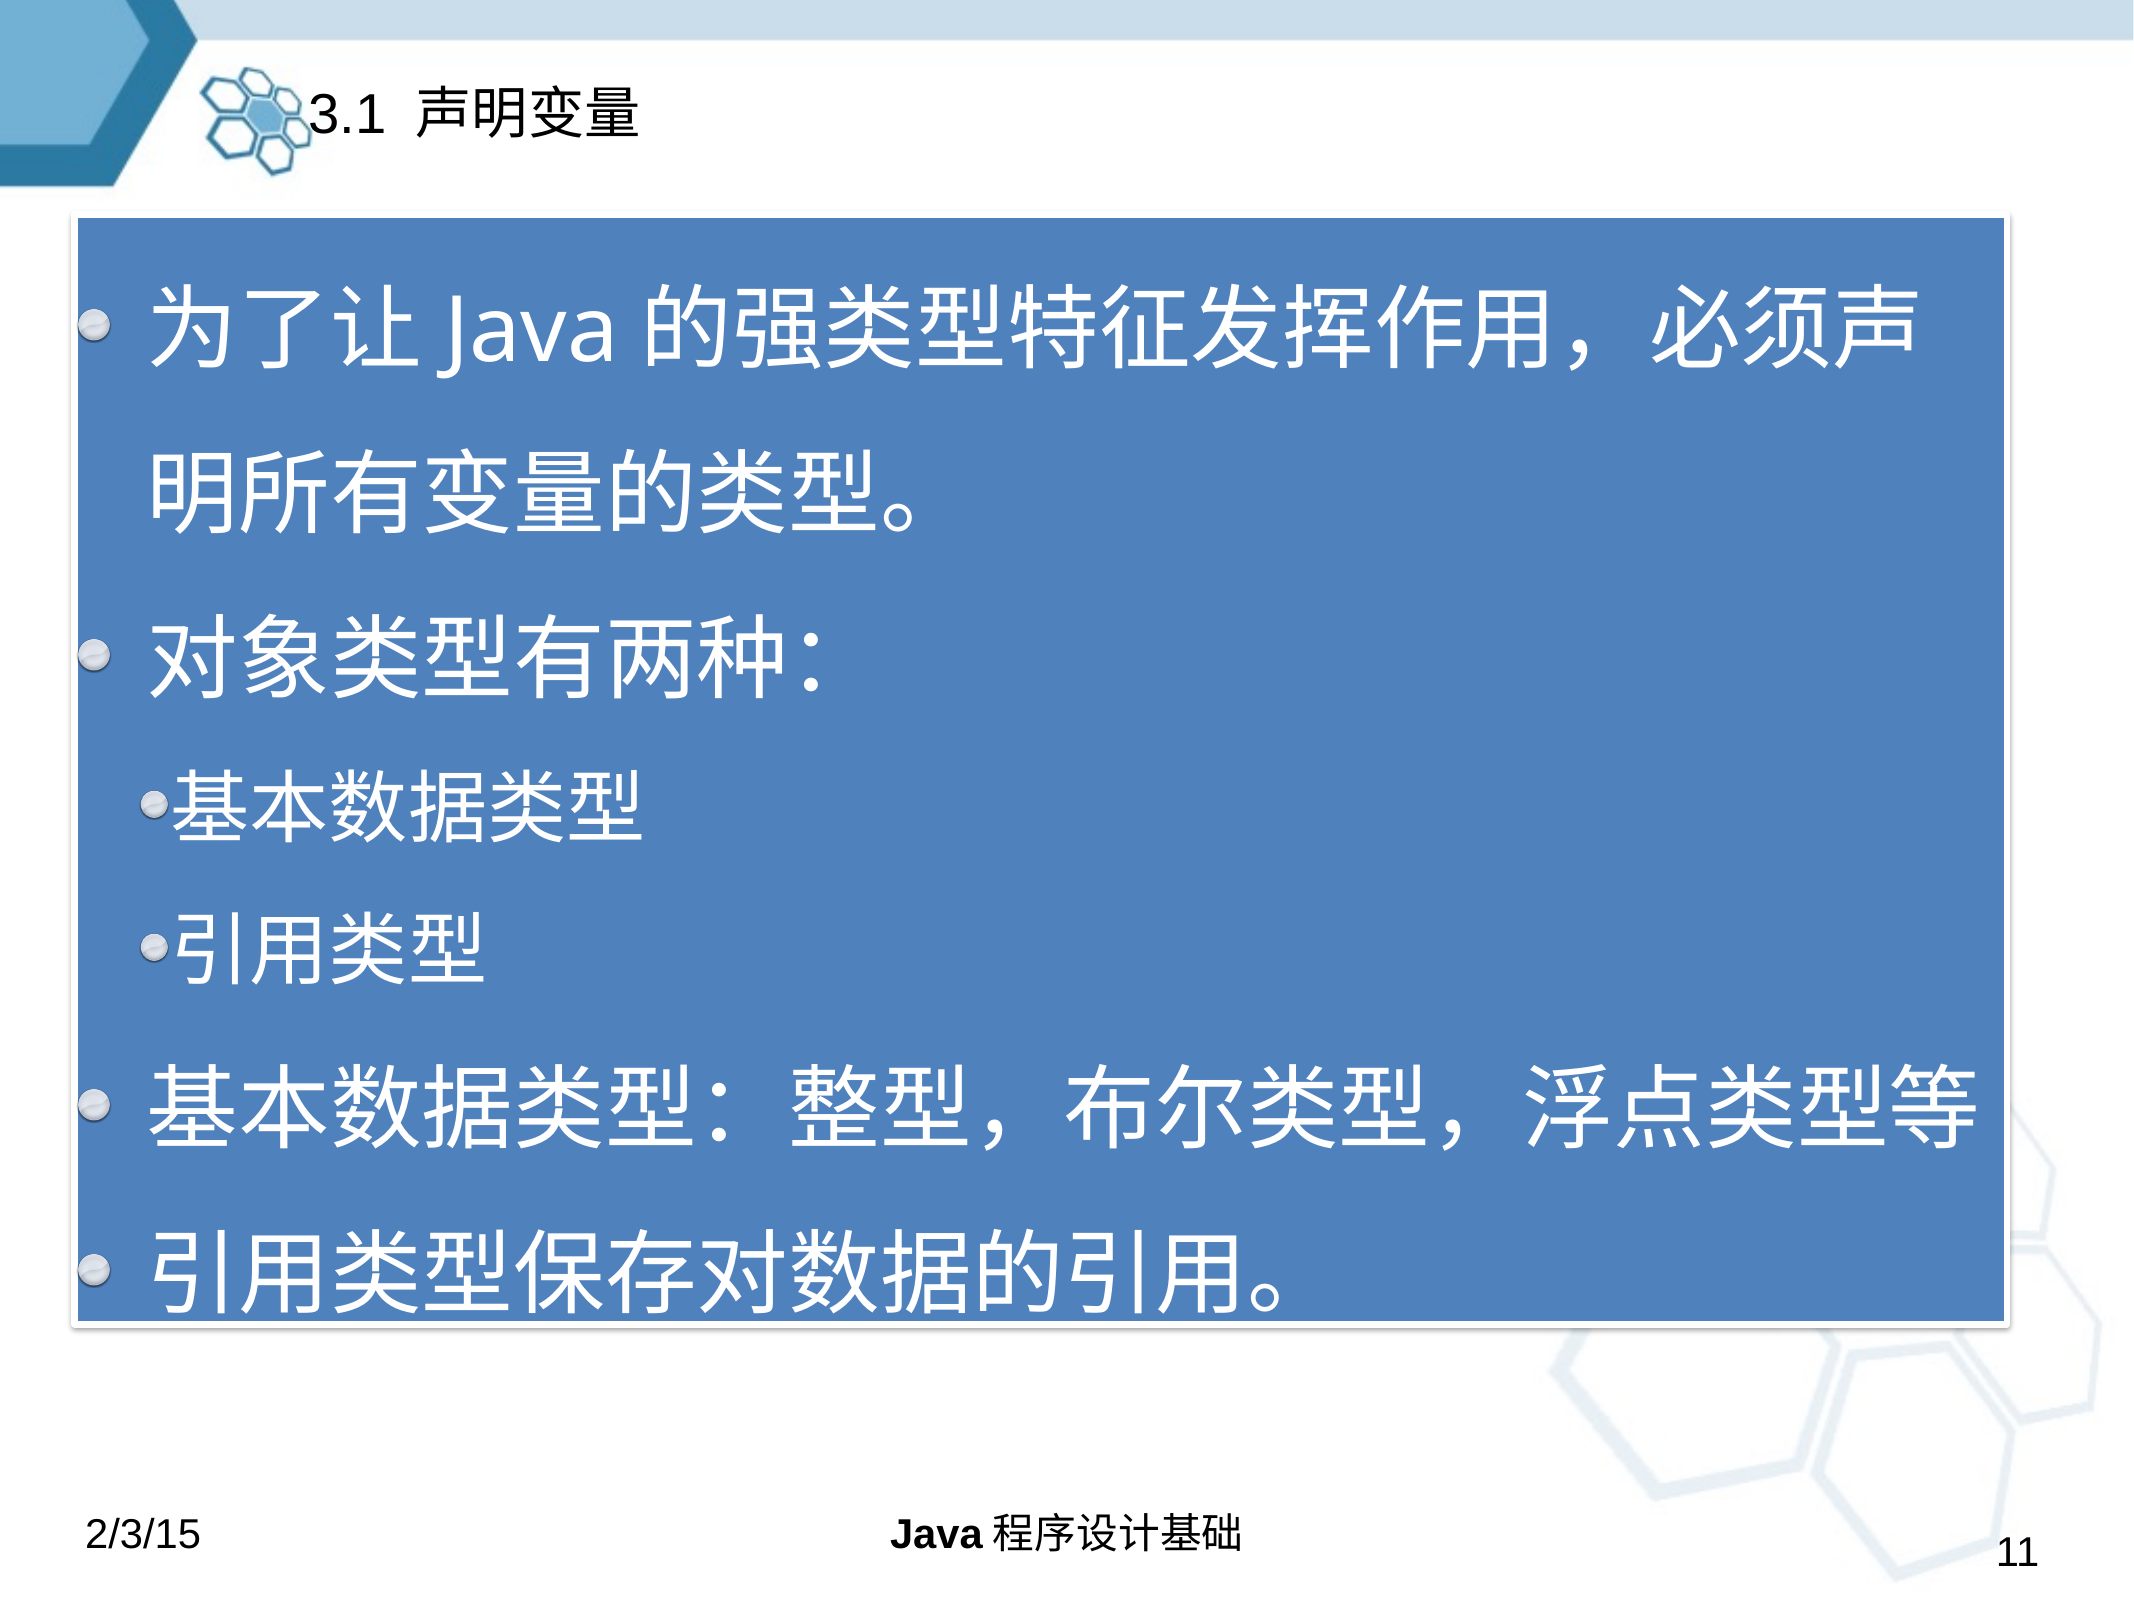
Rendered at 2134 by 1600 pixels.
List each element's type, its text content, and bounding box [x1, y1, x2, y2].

title 3.1 声明变量 [307, 67, 2084, 155]
text_box Java程序设计基础 [728, 1496, 1405, 1568]
text_box 为了让Java的强类型特征发挥作用，必须声明所有变量的类型。 对象类型有两种： 基本数据类型 引用类型 基本数据类型：整型，布尔类型，浮点类型等 引用类型保存对数据的引用。 [74, 214, 2007, 1325]
text_box 2/3/15 [74, 1496, 573, 1568]
picture [0, 0, 2134, 1600]
text_box 11 [1552, 1513, 2050, 1586]
